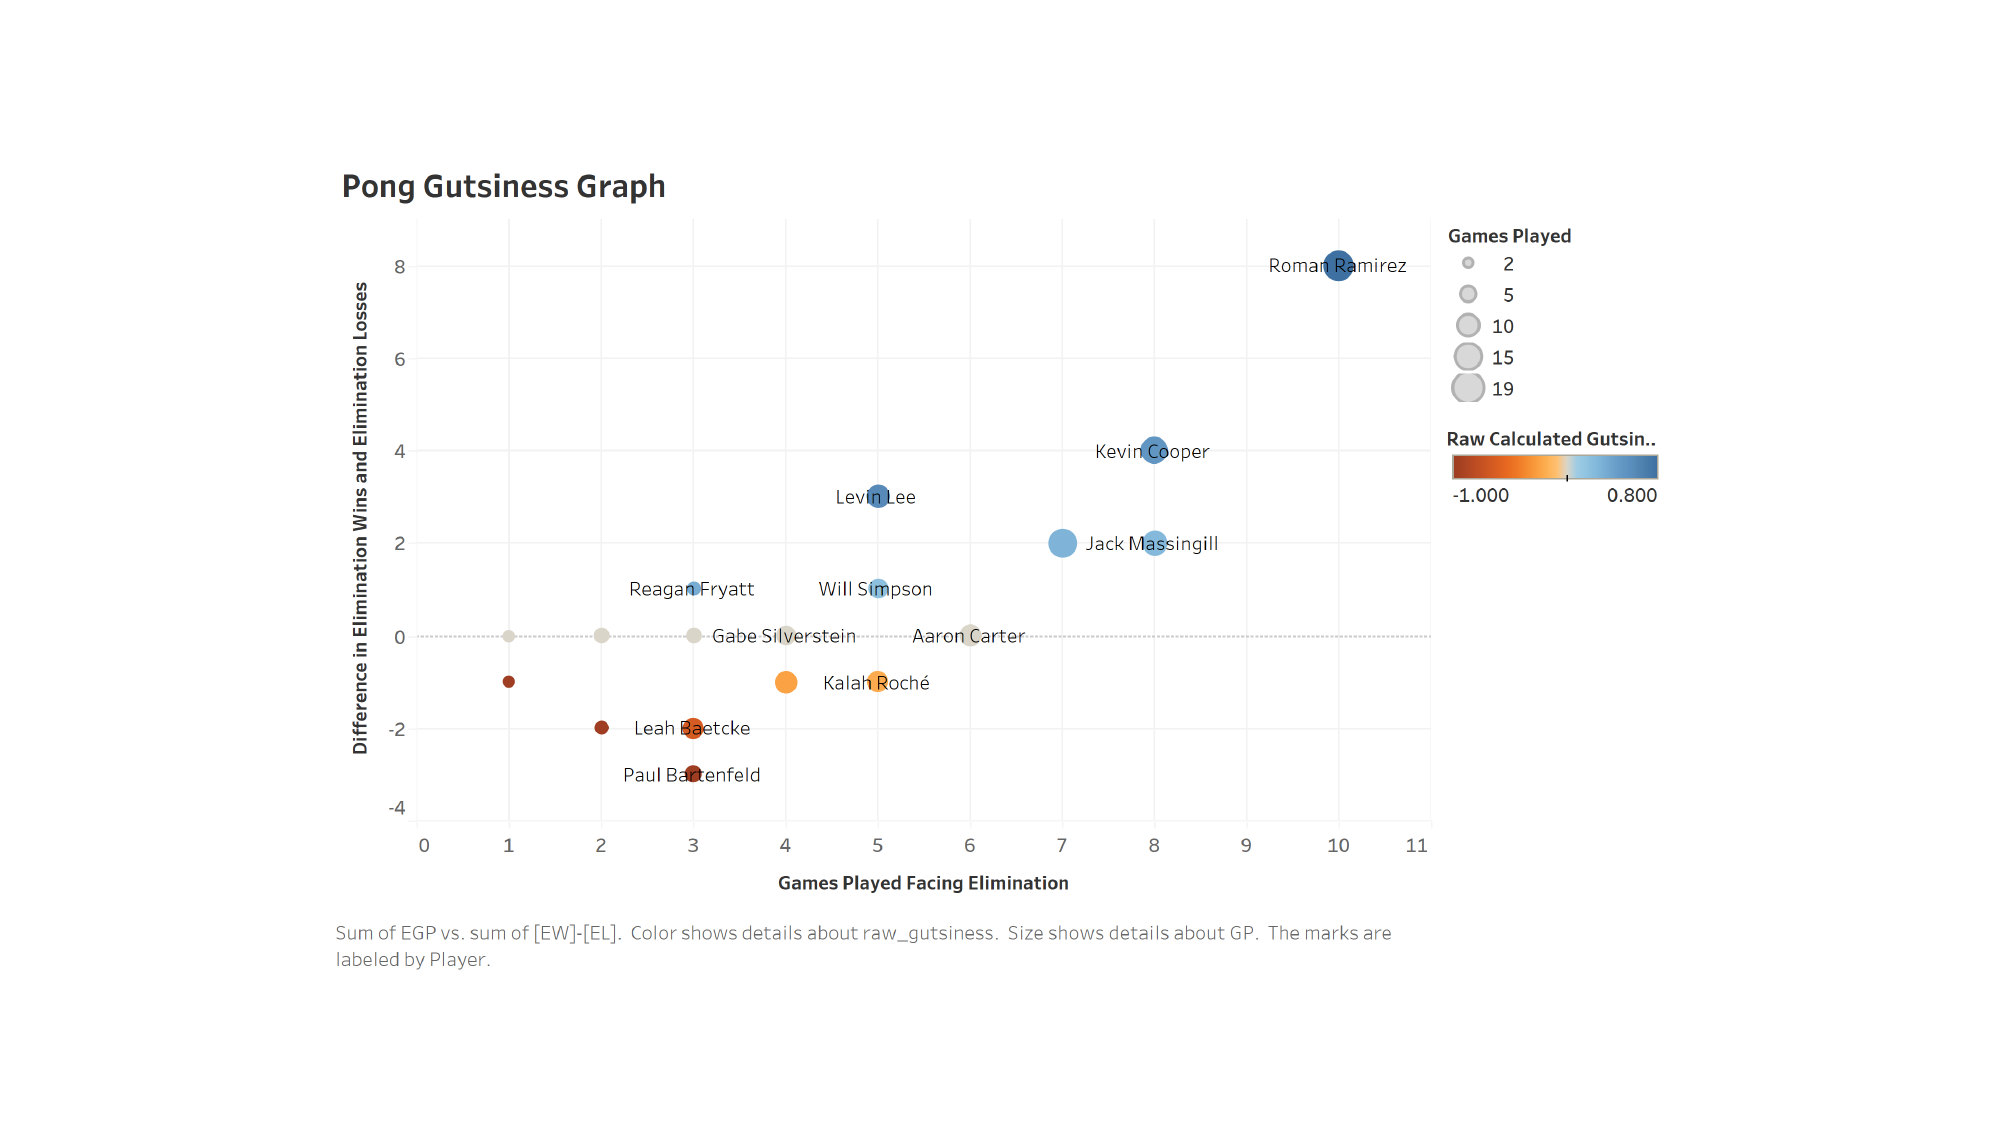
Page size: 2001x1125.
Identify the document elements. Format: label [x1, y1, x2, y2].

picture [335, 153, 1665, 972]
